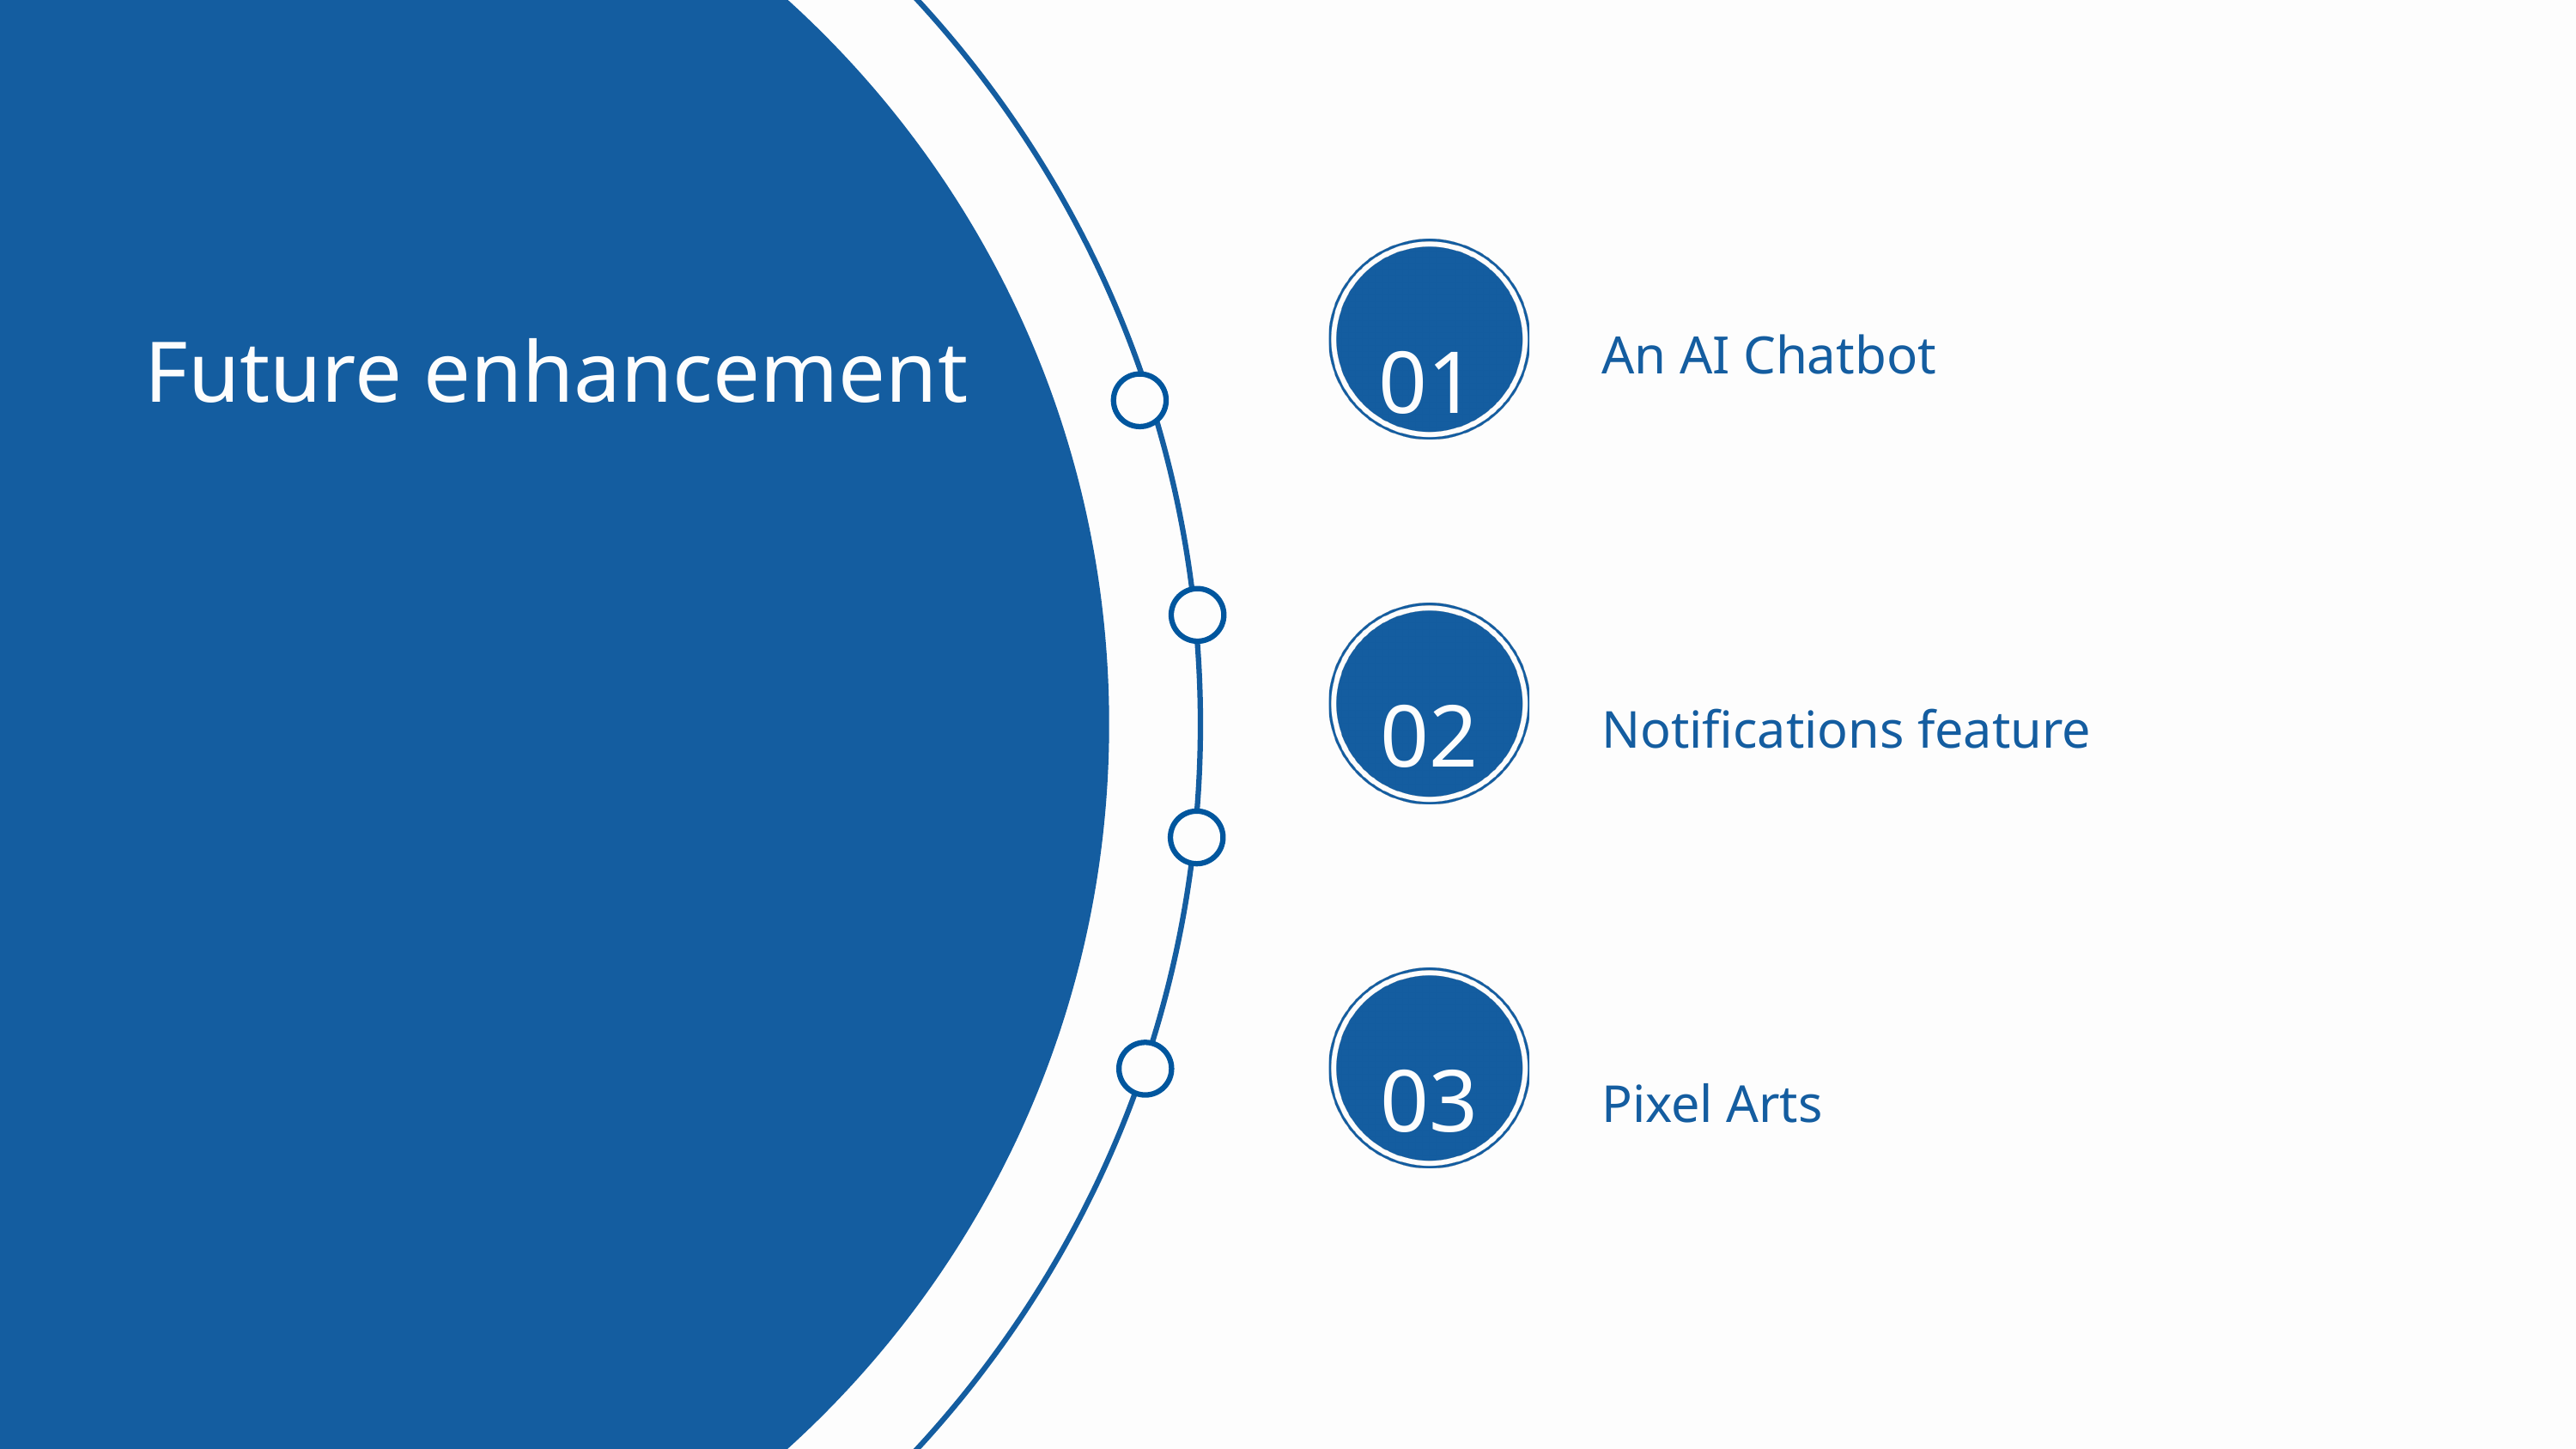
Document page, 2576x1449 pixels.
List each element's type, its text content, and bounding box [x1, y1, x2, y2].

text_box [1170, 810, 1224, 864]
text_box An AI Chatbot [1601, 297, 2415, 385]
text_box [1328, 967, 1530, 1168]
text_box 01 [1347, 287, 1508, 430]
text_box Pixel Arts [1601, 1046, 2415, 1133]
text_box [1328, 239, 1530, 440]
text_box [1116, 0, 1201, 1449]
text_box [1328, 603, 1530, 804]
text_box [1113, 373, 1167, 427]
text_box 03 [1349, 1005, 1510, 1149]
text_box 02 [1349, 641, 1510, 785]
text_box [0, 0, 1109, 1449]
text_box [1118, 1042, 1172, 1095]
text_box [1170, 588, 1224, 642]
text_box Notifications feature [1601, 672, 2415, 759]
